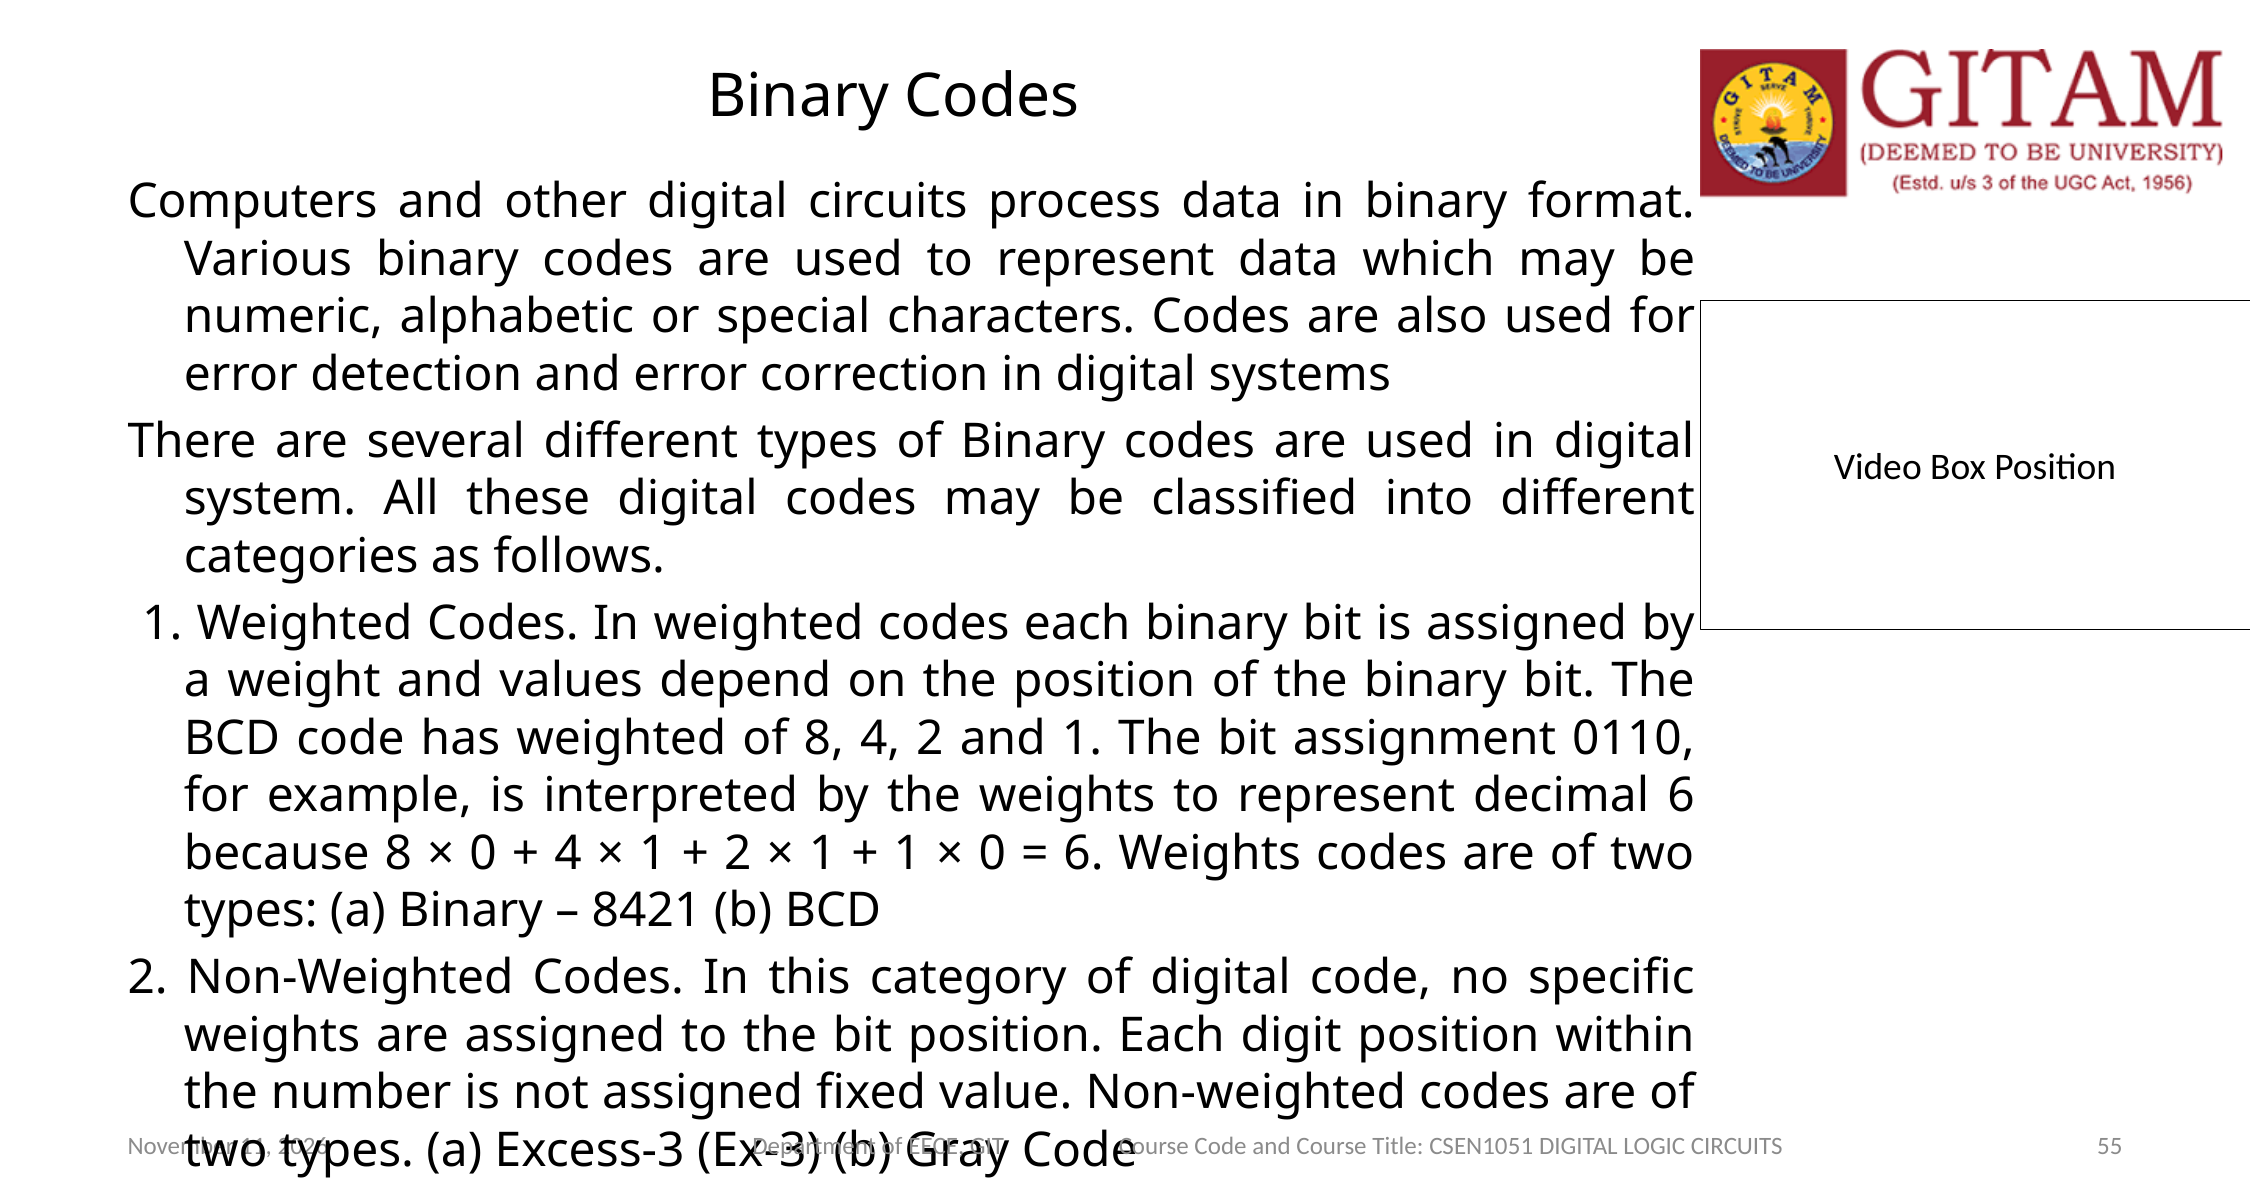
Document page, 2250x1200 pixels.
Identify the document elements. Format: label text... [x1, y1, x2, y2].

slide_number 55 [2025, 1112, 2138, 1177]
text_box Video Box Position [1700, 299, 2250, 630]
list Computers and other digital circuits process data in binary format. Various binary codes are used to represent data which may be numeric, alphabetic or special characters. Codes are also used for error detection and error correction in digital systems There are several different types of Binary codes are used in digital system. All these digital codes may be classified into different categories as follows. 1. Weighted Codes. In weighted codes each binary bit is assigned by a weight and values depend on the position of the binary bit. The BCD code has weighted of 8, 4, 2 and 1. The bit assignment 0110, for example, is interpreted by the weights to represent decimal 6 because 8 × 0 + 4 × 1 + 2 × 1 + 1 × 0 = 6. Weights codes are of two types: (a) Binary – 8421 (b) BCD 2. Non-Weighted Codes. In this category of digital code, no specific weights are assigned to the bit position. Each digit position within the number is not assigned fixed value. Non-weighted codes are of two types. (a) Excess-3 (Ex-3) (b) Gray Code [112, 162, 1713, 1065]
footer Department of EECE, GIT Course Code and Course Title: CSEN1051 DIGITAL LOGIC CIRCUITS [638, 1112, 2025, 1177]
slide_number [112, 1112, 638, 1177]
picture [1699, 49, 2235, 201]
title Binary Codes [112, 48, 1675, 136]
